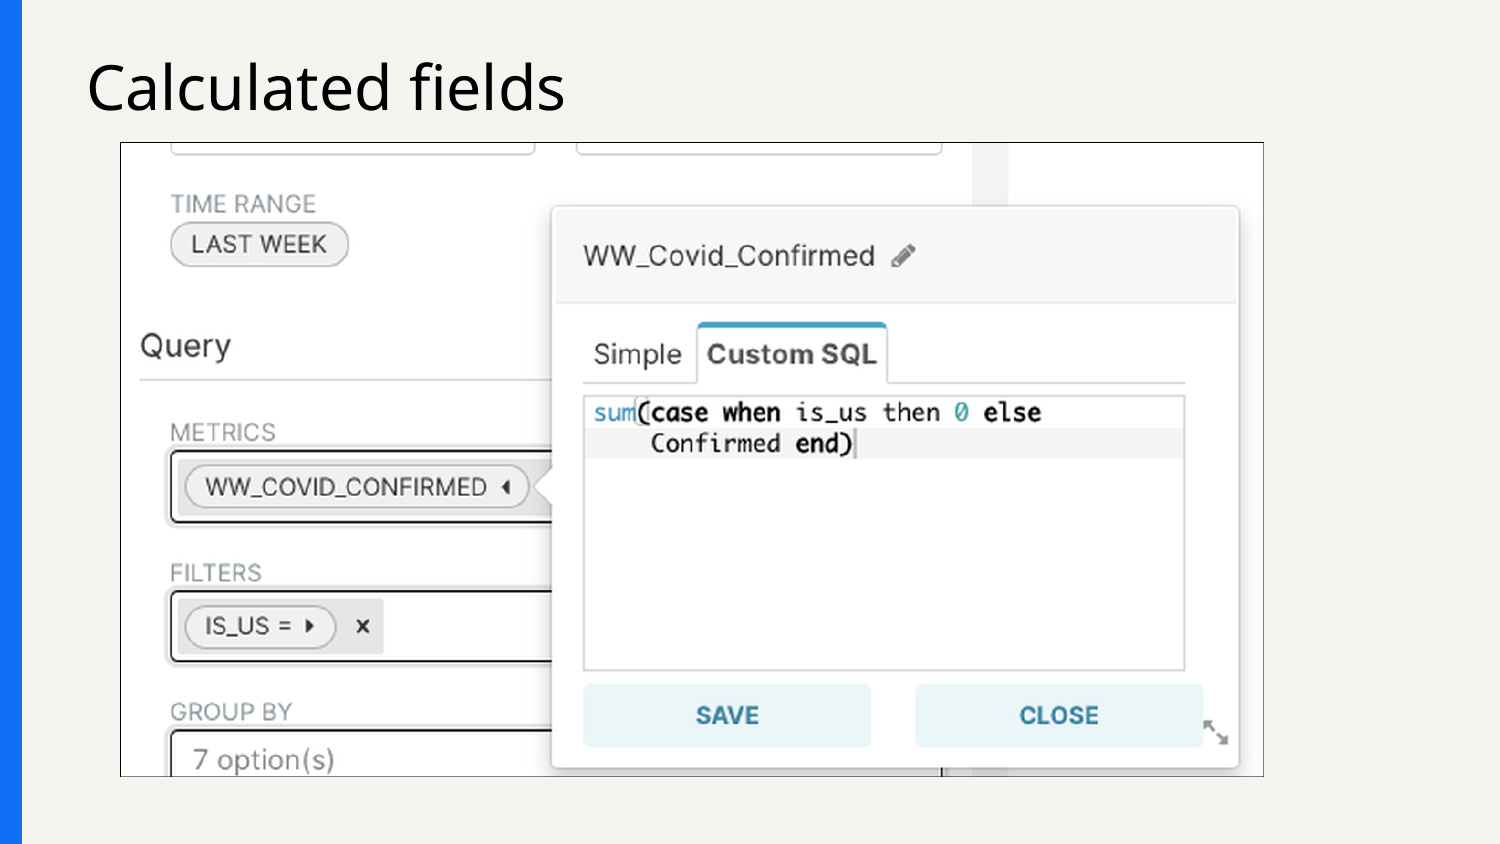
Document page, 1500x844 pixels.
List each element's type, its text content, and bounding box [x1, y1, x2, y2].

text_box [0, 0, 22, 844]
title Calculated fields [71, 32, 1065, 186]
picture [119, 142, 1264, 778]
